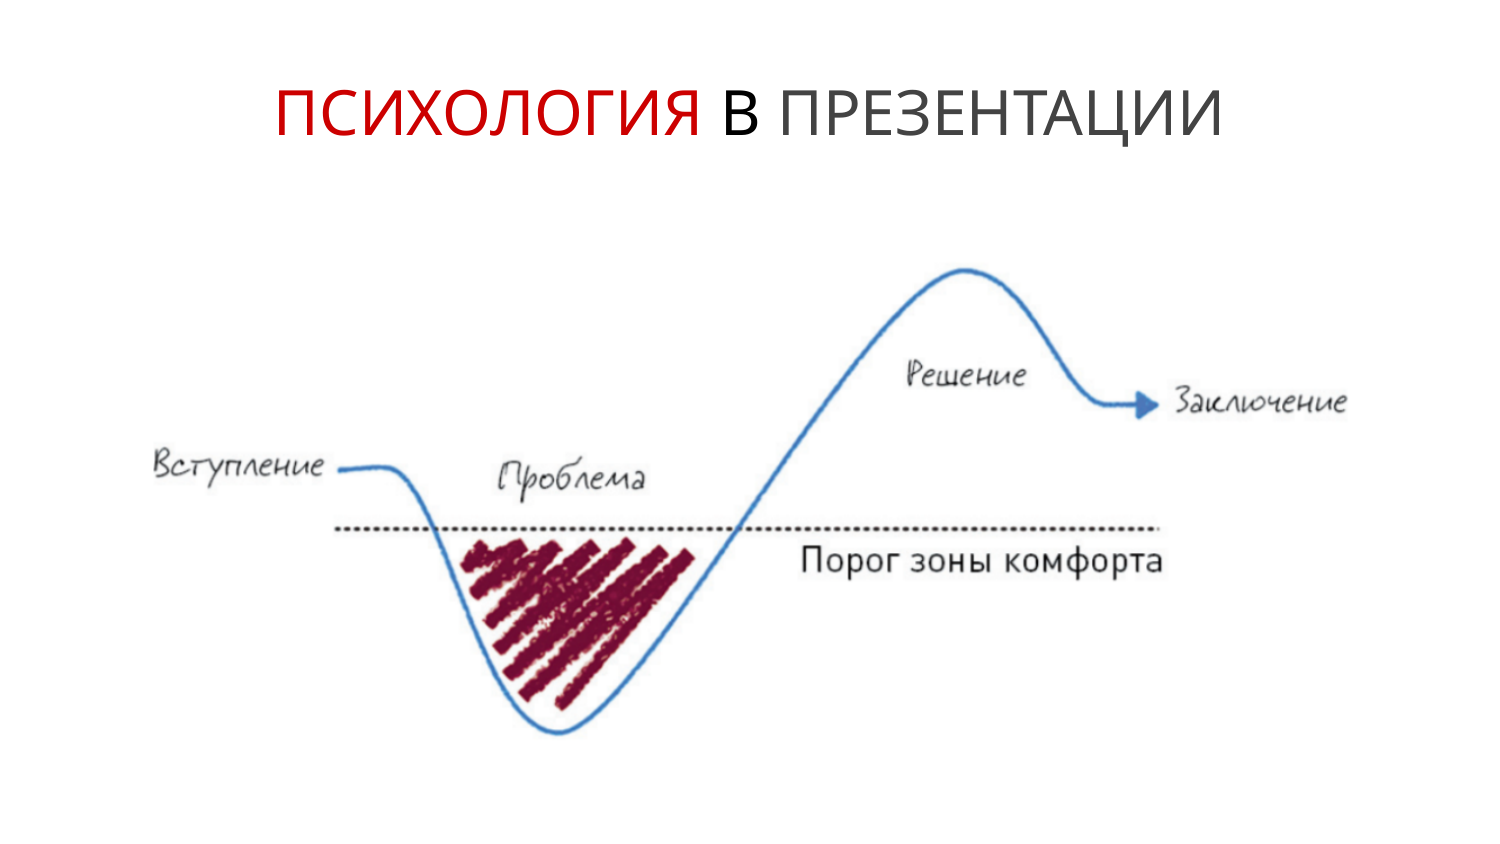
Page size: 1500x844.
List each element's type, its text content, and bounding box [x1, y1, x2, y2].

text_box ПСИХОЛОГИЯ В ПРЕЗЕНТАЦИИ [0, 58, 1500, 183]
picture [98, 222, 1449, 776]
